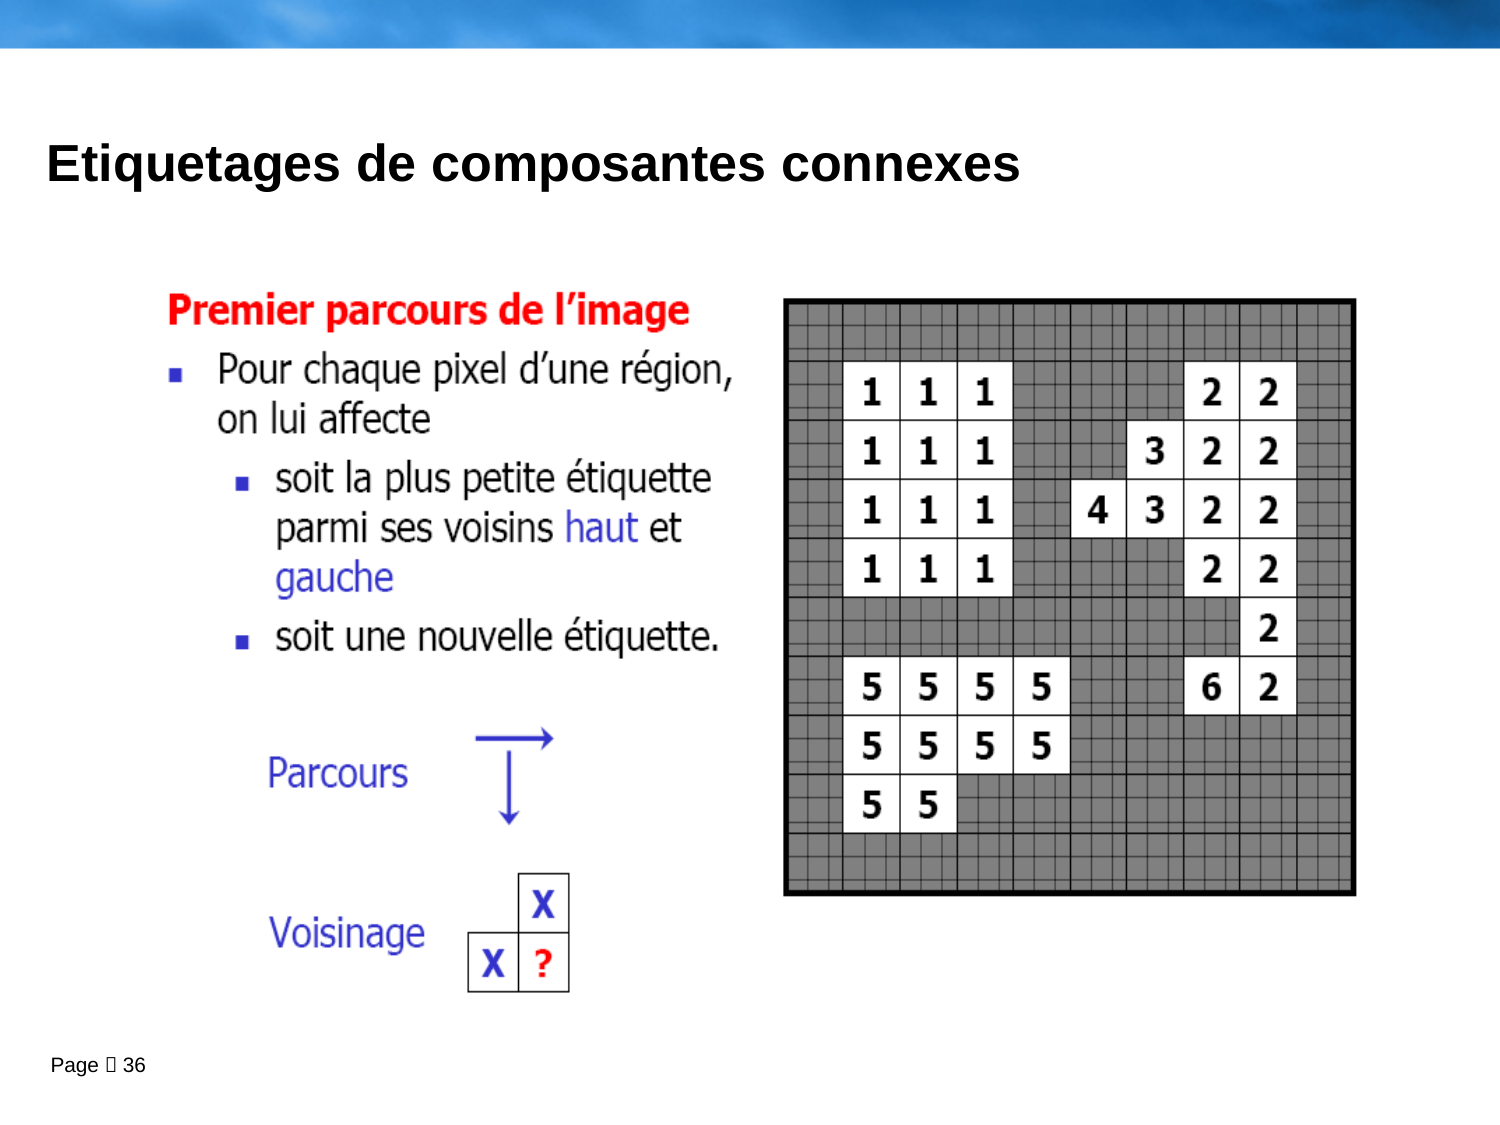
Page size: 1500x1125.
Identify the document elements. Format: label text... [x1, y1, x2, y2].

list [74, 269, 1426, 1013]
picture [0, 0, 1500, 1125]
title Etiquetages de composantes connexes [46, 128, 1398, 210]
